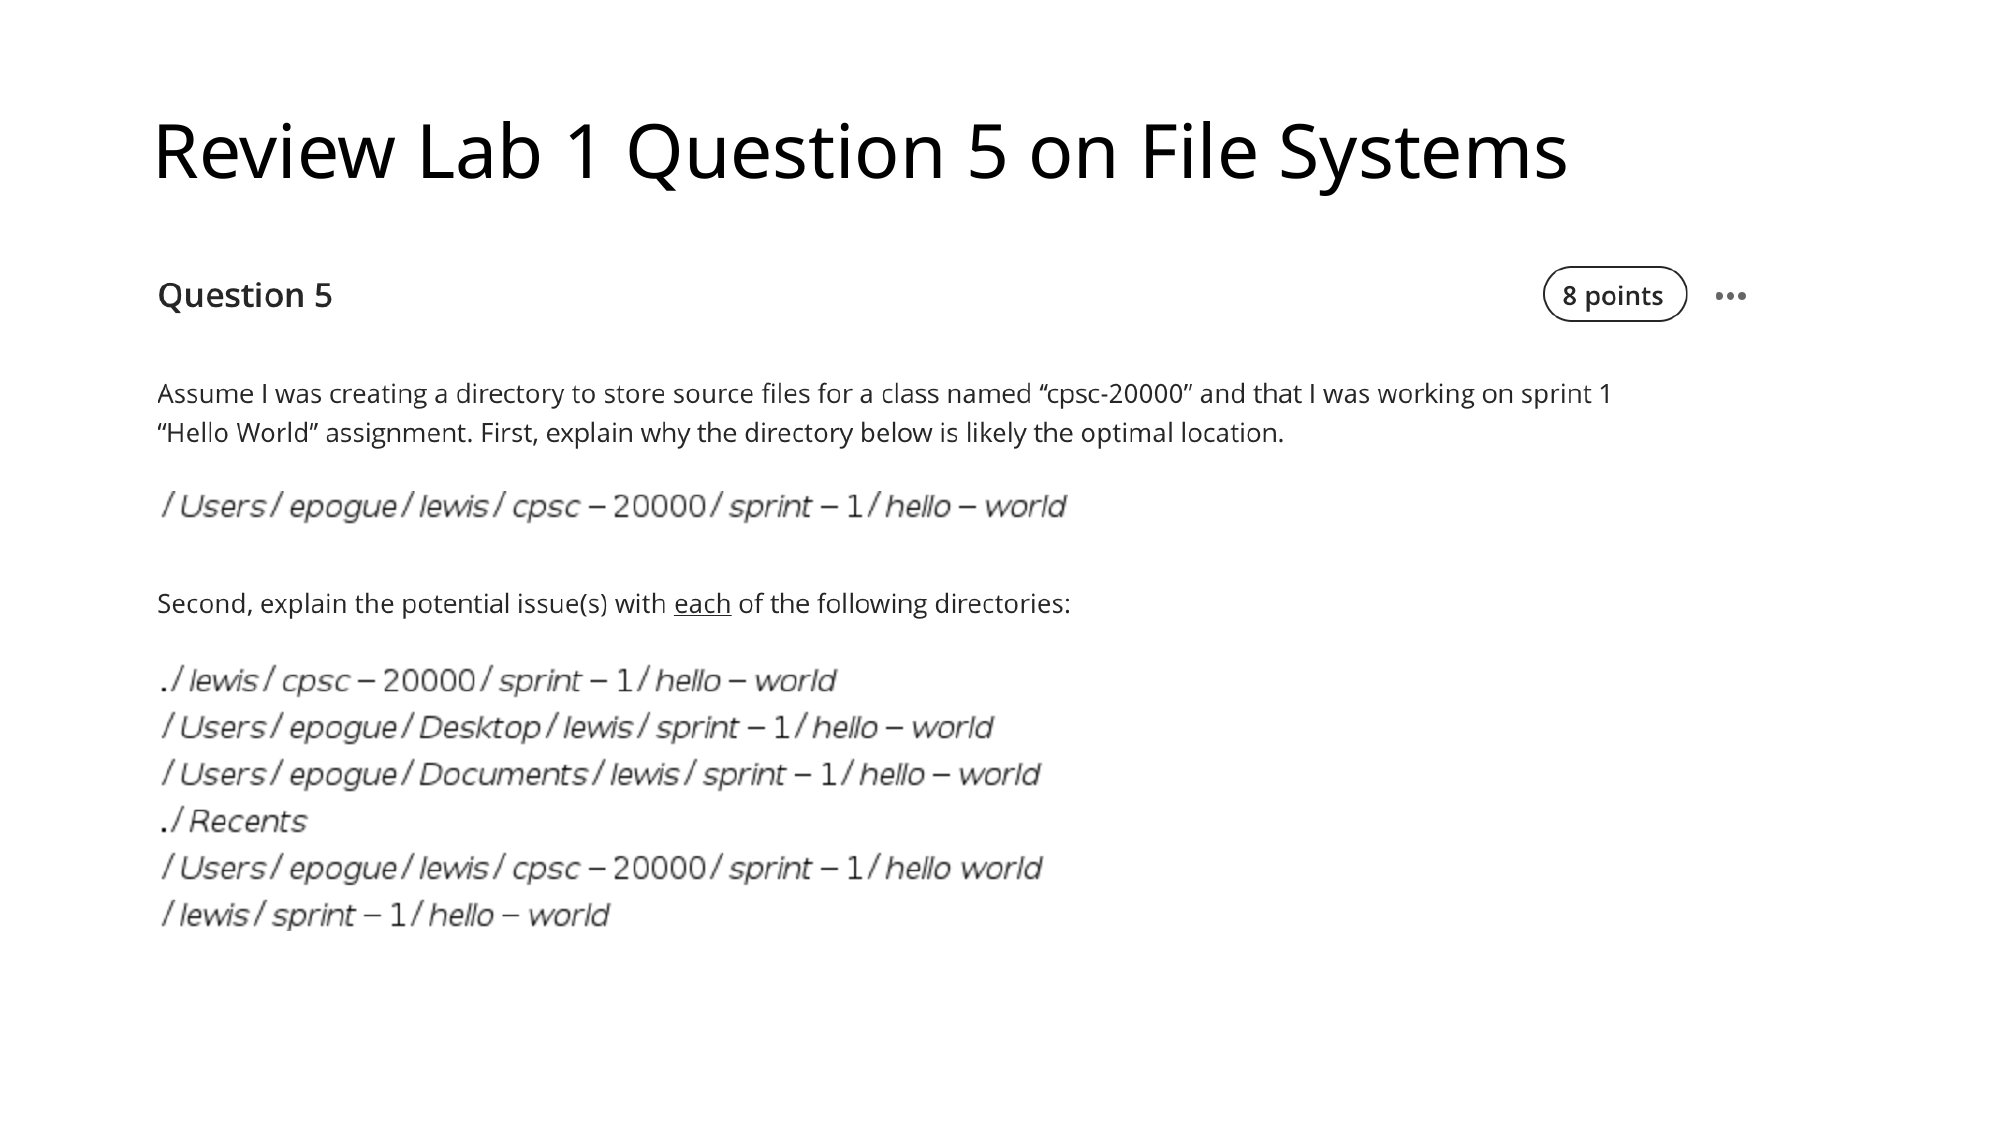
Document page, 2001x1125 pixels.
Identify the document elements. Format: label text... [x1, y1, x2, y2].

title Review Lab 1 Question 5 on File Systems [137, 92, 1863, 215]
picture [137, 226, 1790, 946]
